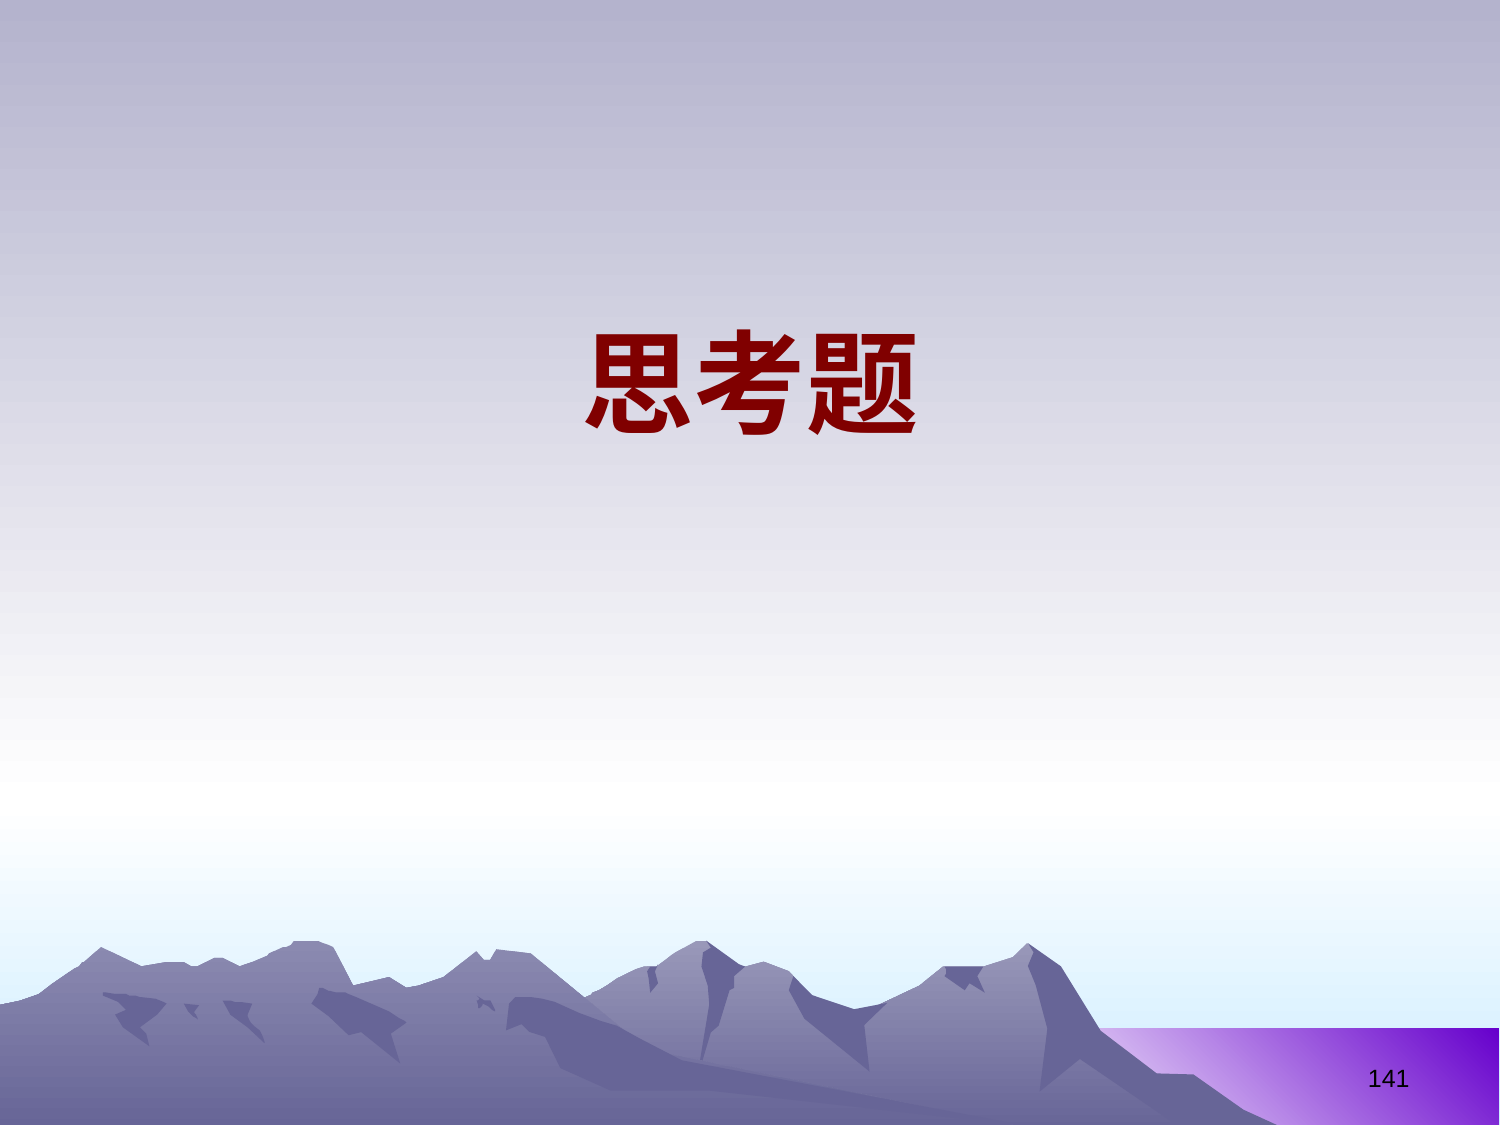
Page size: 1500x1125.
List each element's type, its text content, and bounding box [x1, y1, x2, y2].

slide_number 141 [1074, 1025, 1425, 1100]
title 思考题 [75, 237, 1425, 523]
